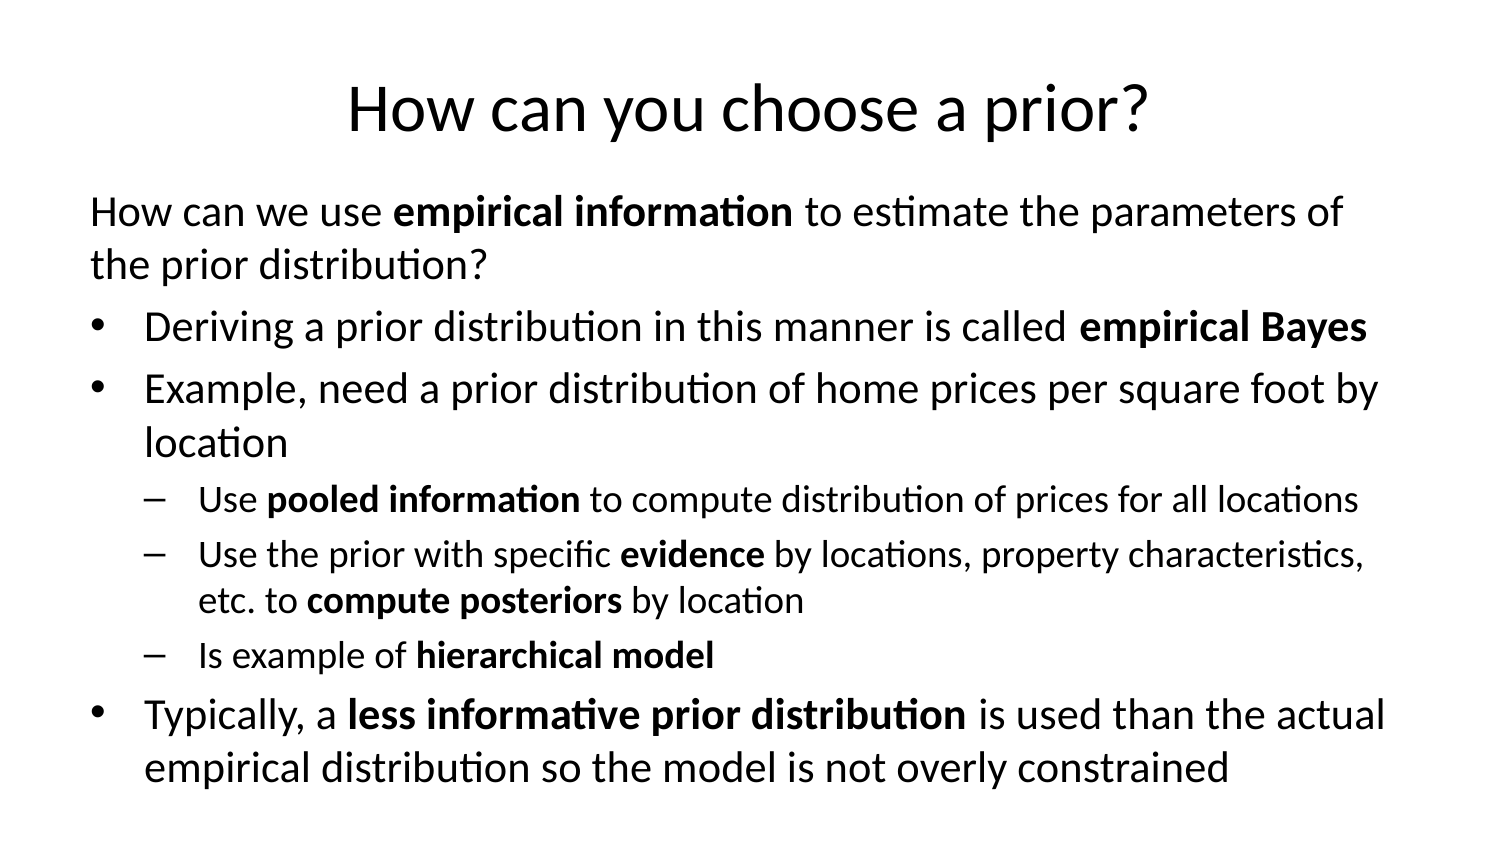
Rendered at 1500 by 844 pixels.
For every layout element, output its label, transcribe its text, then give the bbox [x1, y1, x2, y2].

list How can we use empirical information to estimate the parameters of the prior distribution? Deriving a prior distribution in this manner is called empirical Bayes Example, need a prior distribution of home prices per square foot by location Use pooled information to compute distribution of prices for all locations Use the prior with specific evidence by locations, property characteristics, etc. to compute posteriors by location Is example of hierarchical model Typically, a less informative prior distribution is used than the actual empirical distribution so the model is not overly constrained [75, 174, 1425, 810]
title How can you choose a prior? [75, 33, 1425, 174]
